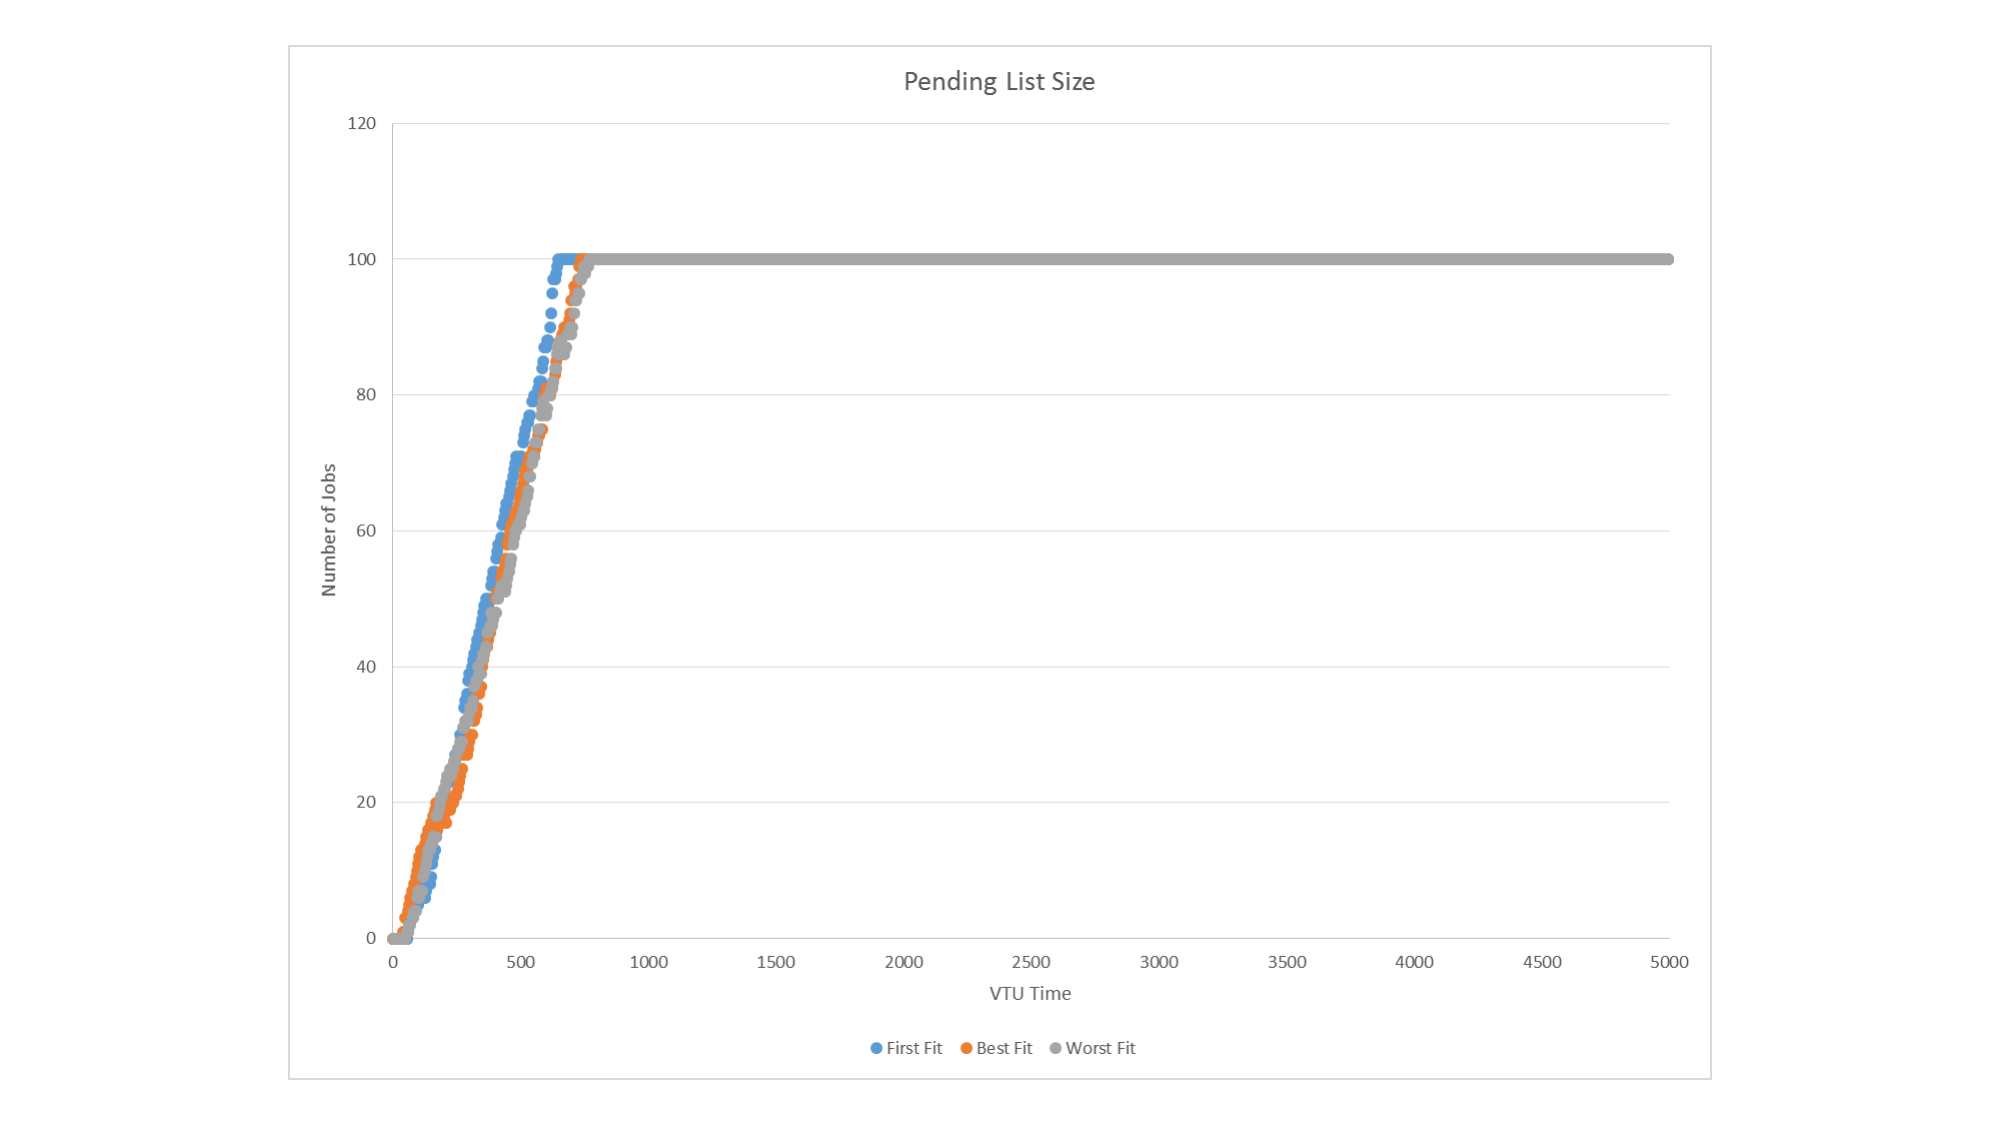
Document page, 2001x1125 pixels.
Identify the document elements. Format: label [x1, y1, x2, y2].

picture [288, 45, 1712, 1080]
